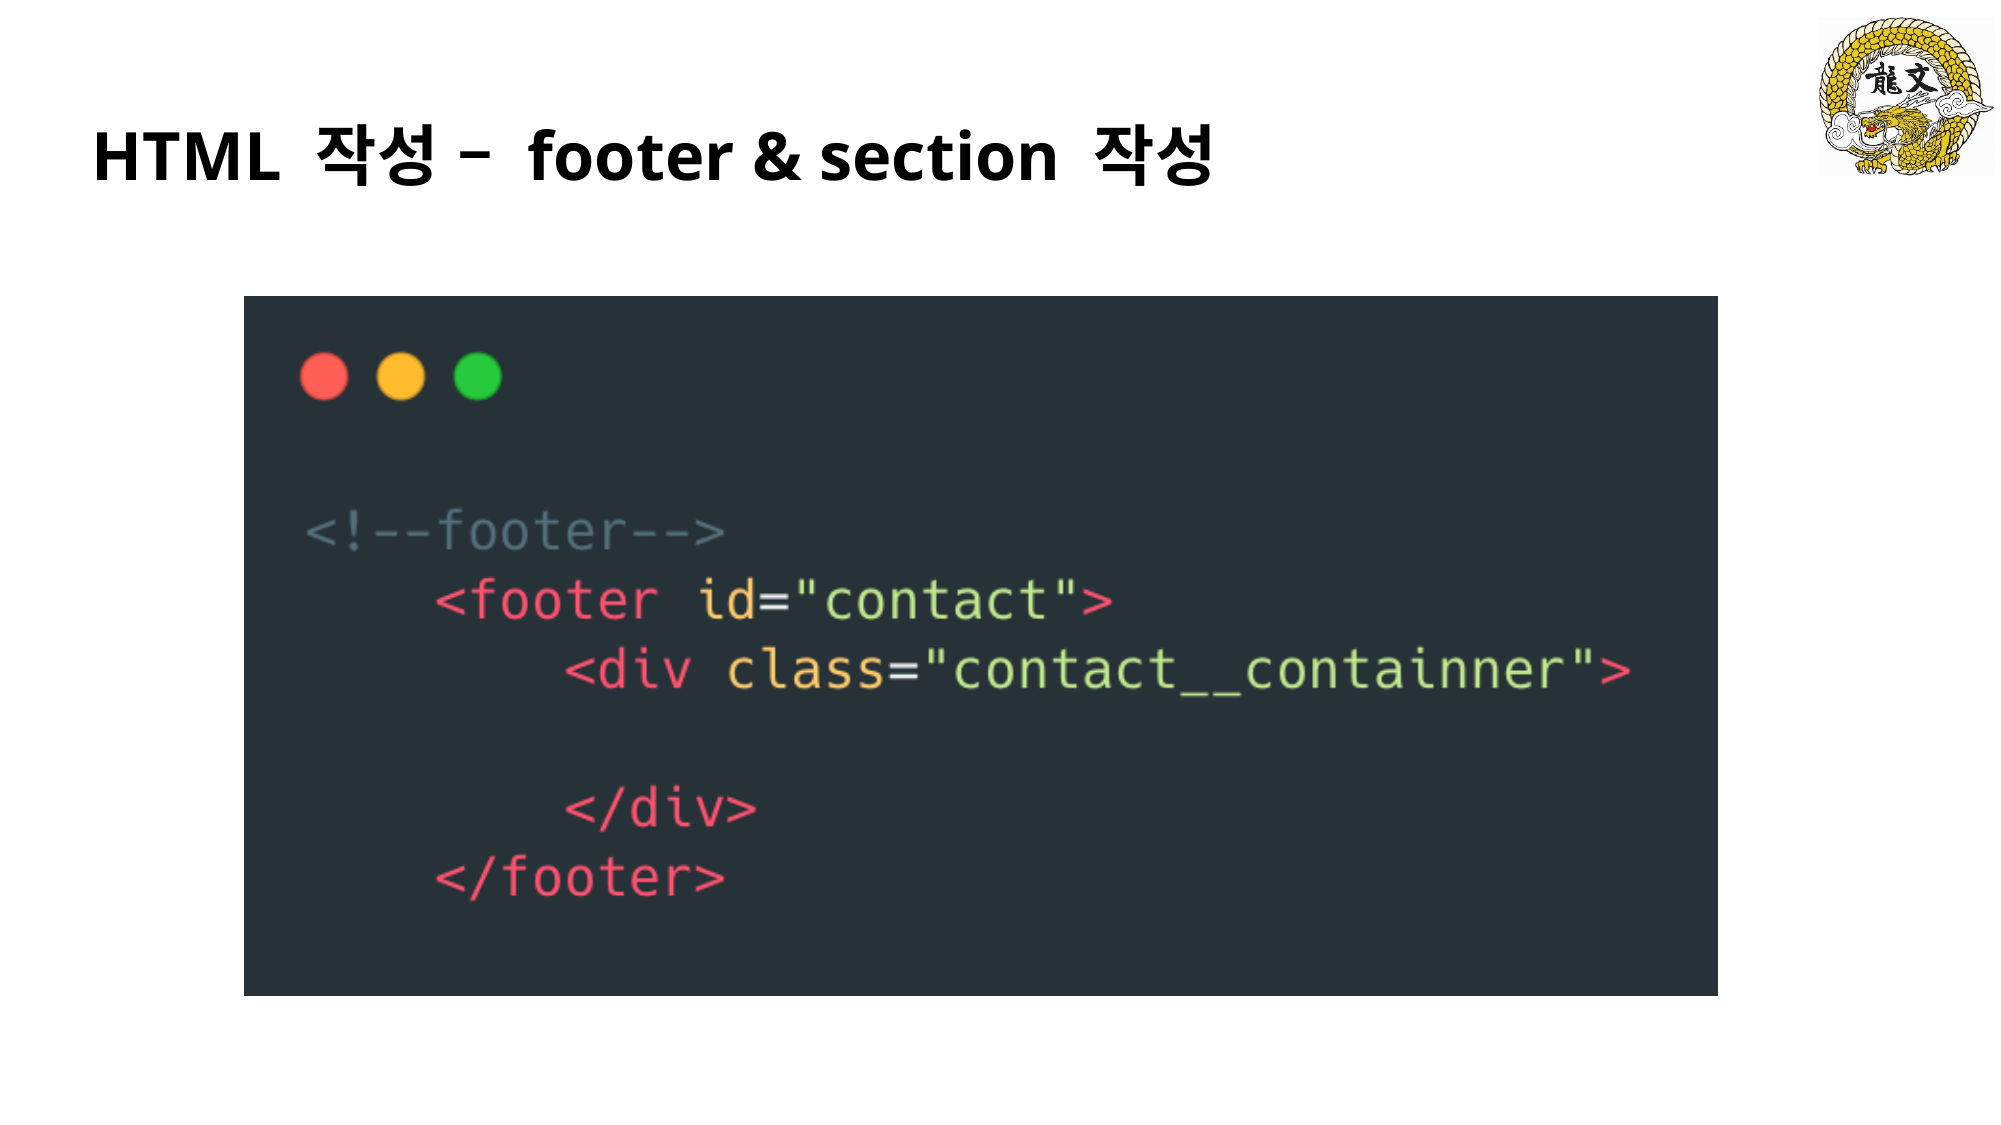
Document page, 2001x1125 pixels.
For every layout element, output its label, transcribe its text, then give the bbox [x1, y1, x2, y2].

picture [244, 296, 1718, 996]
picture [1799, 0, 2000, 200]
text_box HTML 작성 – footer & section 작성 [77, 106, 1264, 201]
